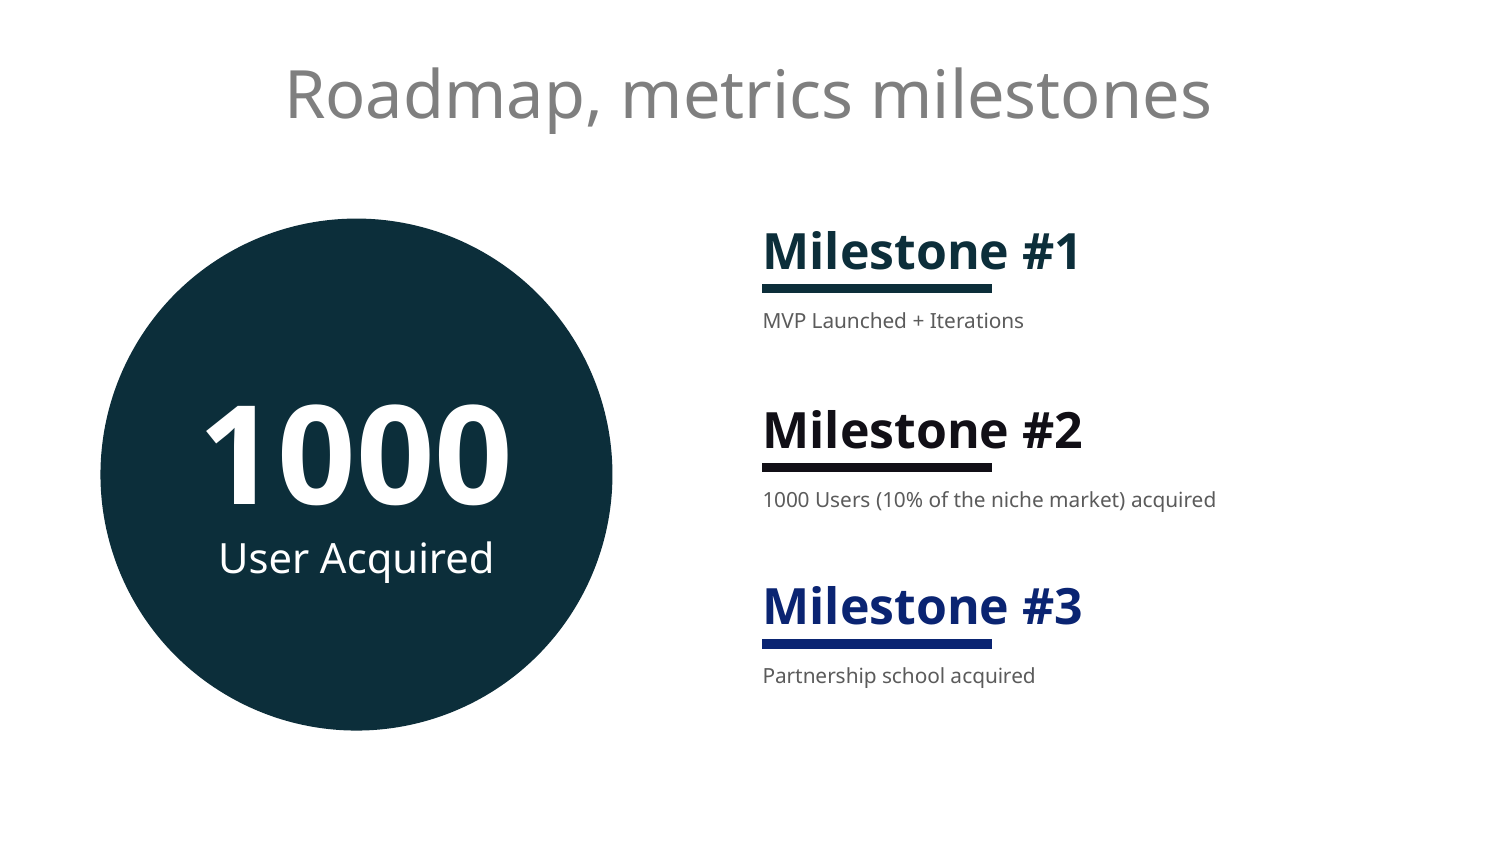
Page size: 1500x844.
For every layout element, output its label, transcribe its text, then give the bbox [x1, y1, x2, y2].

text_box Milestone #2 [762, 397, 1436, 459]
title Roadmap, metrics milestones [62, 55, 1436, 138]
text_box 1000 Users (10% of the niche market) acquired [762, 474, 1436, 546]
text_box Milestone #1 [762, 218, 1436, 280]
text_box Partnership school acquired [762, 650, 1436, 723]
text_box MVP Launched + Iterations [762, 295, 1436, 367]
text_box Milestone #3 [762, 574, 1436, 635]
text_box 1000 User Acquired [100, 218, 613, 731]
